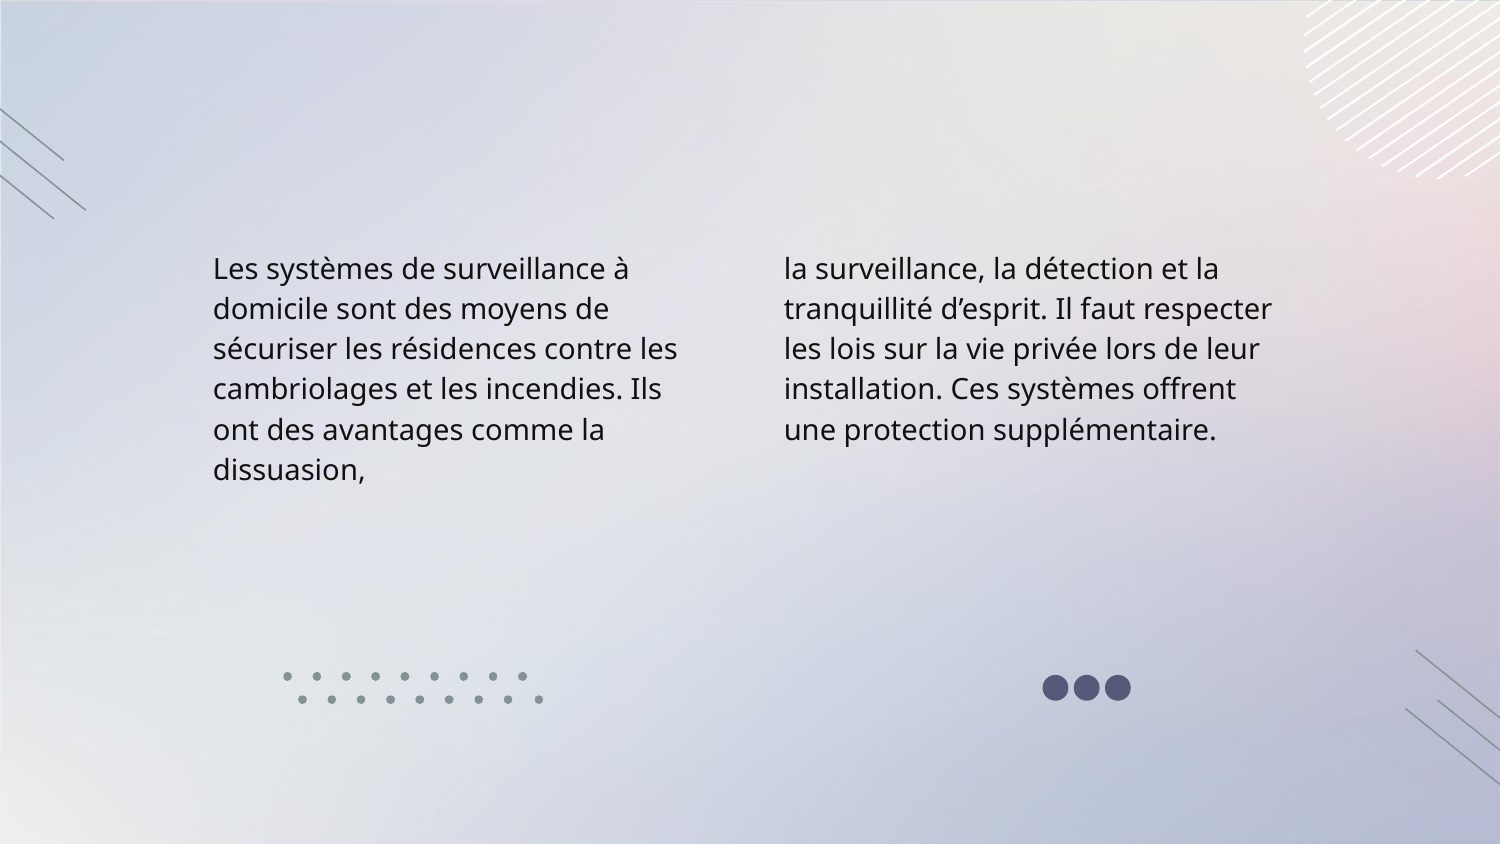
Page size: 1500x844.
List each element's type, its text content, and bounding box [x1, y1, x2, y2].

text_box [282, 671, 544, 705]
subtitle la surveillance, la détection et la tranquillité d’esprit. Il faut respecter les lois sur la vie privée lors de leur installation. Ces systèmes offrent une protection supplémentaire. [768, 230, 1302, 607]
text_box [1042, 674, 1132, 701]
picture [2, 2, 1499, 844]
subtitle Les systèmes de surveillance à domicile sont des moyens de sécuriser les résidences contre les cambriolages et les incendies. Ils ont des avantages comme la dissuasion, [198, 230, 732, 607]
